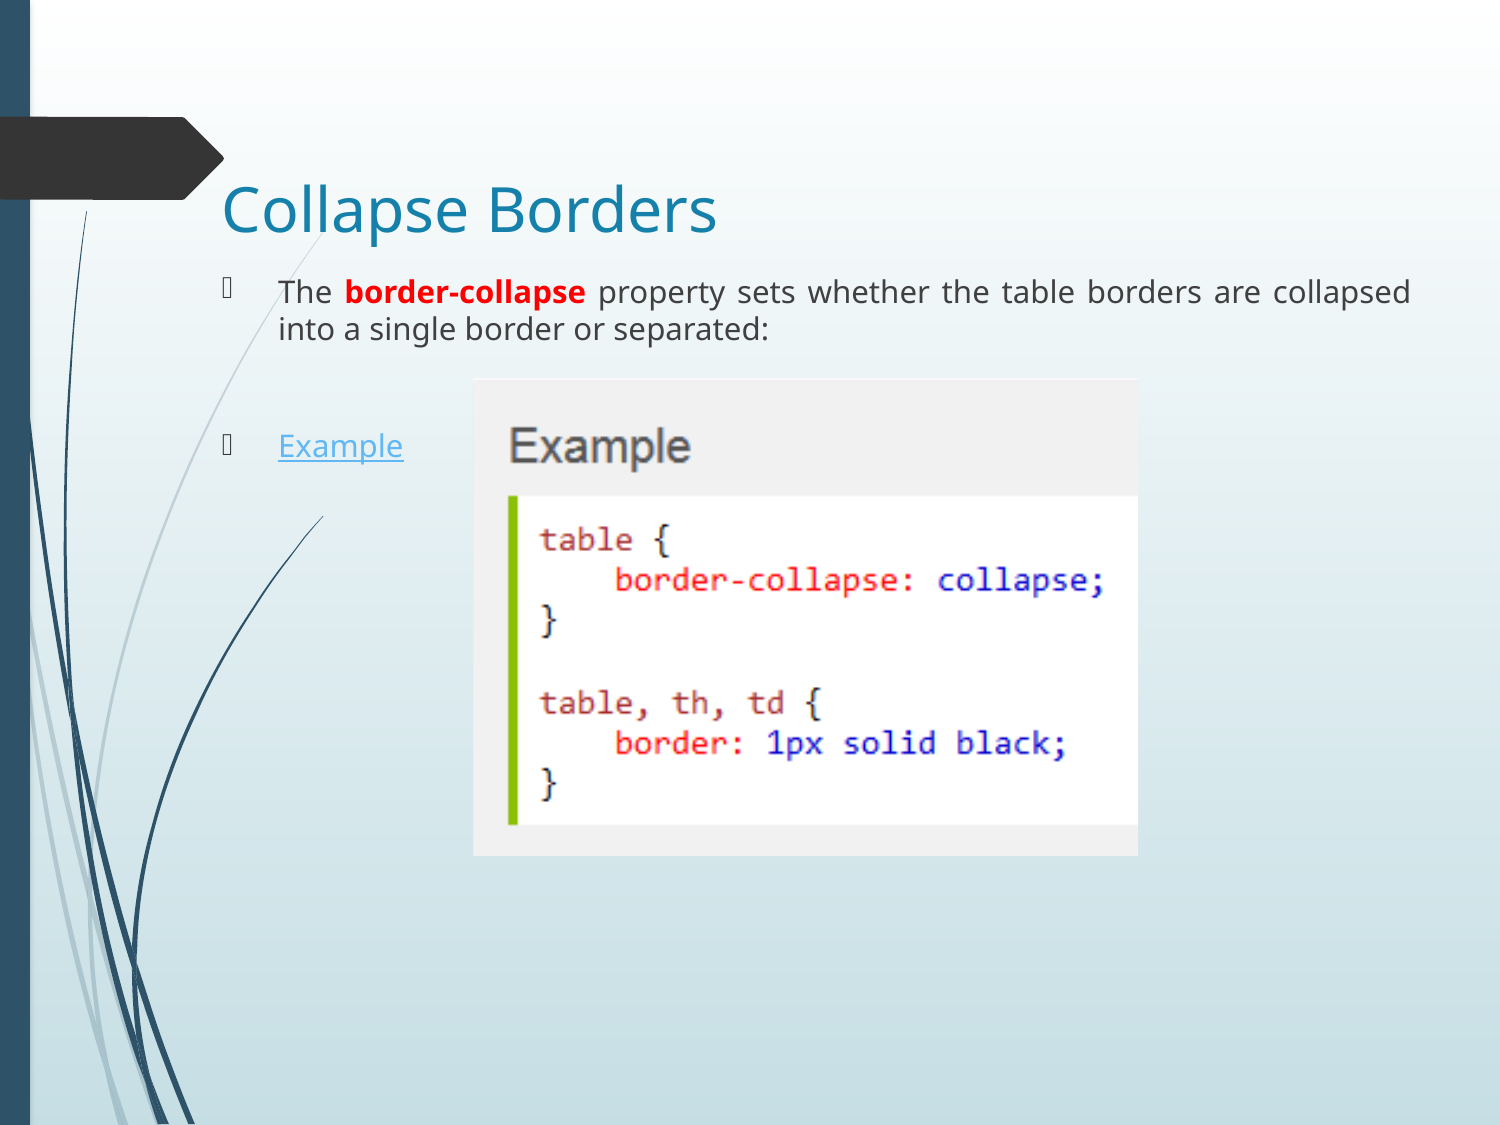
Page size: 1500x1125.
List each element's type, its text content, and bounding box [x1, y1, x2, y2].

picture [472, 377, 1139, 857]
list The border-collapse property sets whether the table borders are collapsed into a single border or separated: Example [206, 264, 1428, 965]
title Collapse Borders [206, 162, 1428, 264]
